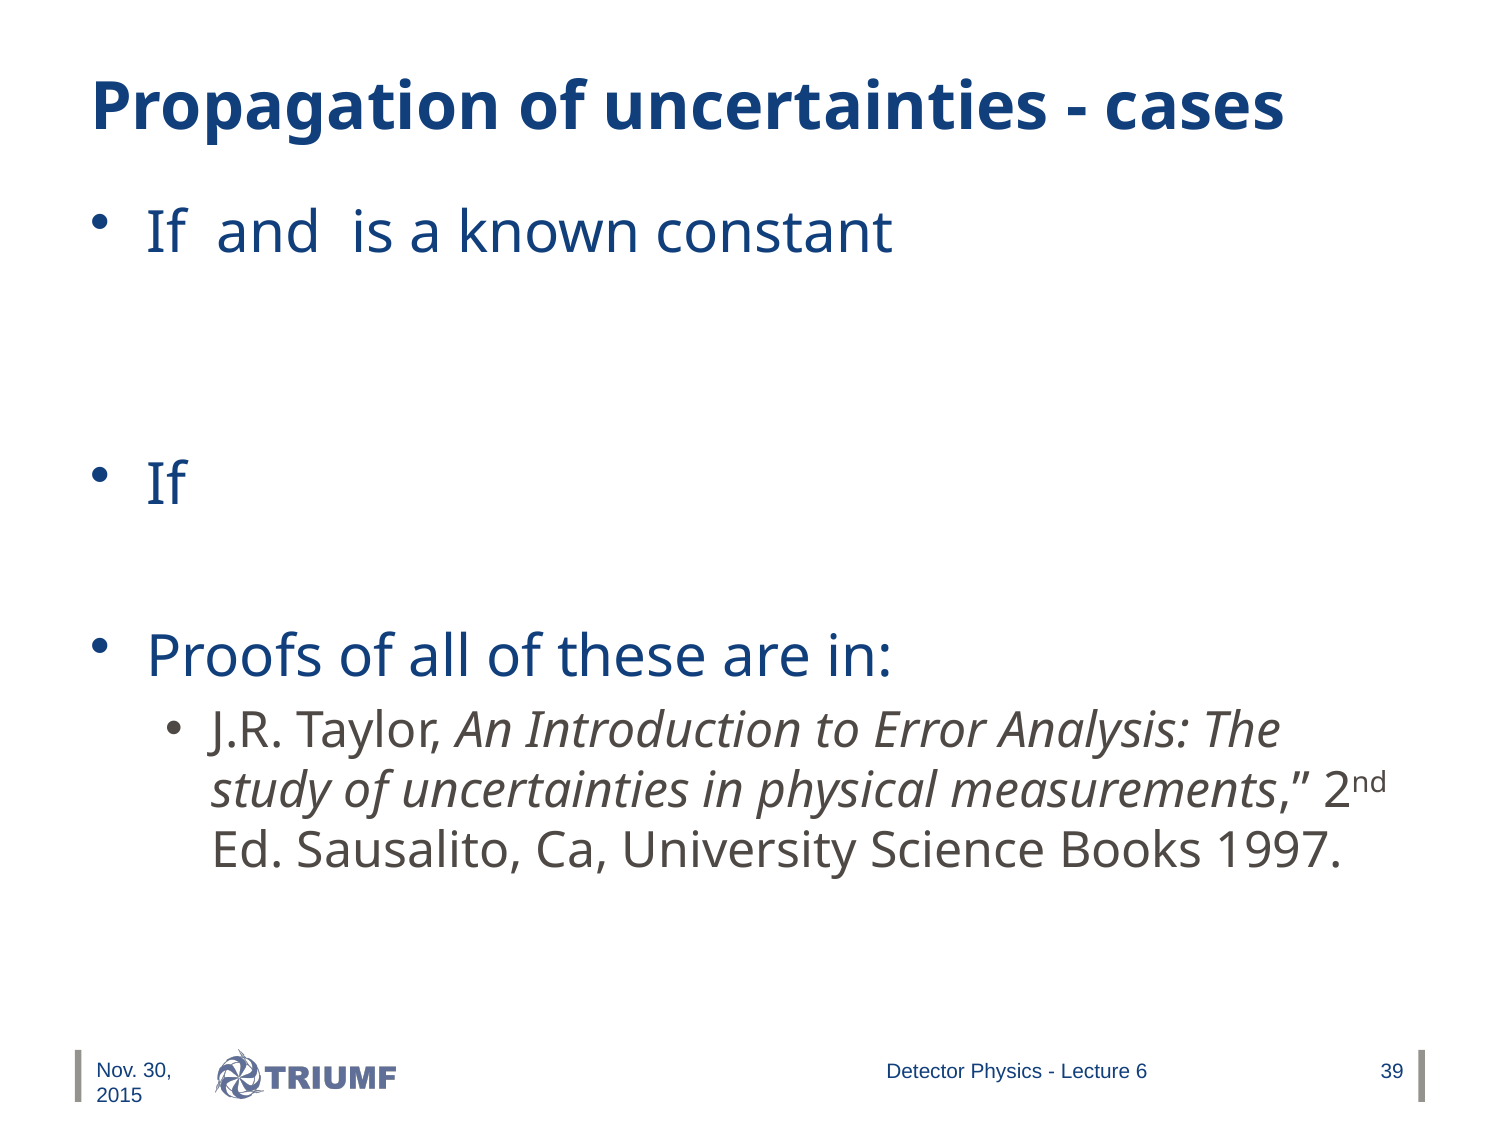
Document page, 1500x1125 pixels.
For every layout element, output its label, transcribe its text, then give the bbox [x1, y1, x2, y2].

footer Detector Physics - Lecture 6 [394, 1049, 1163, 1125]
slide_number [81, 1048, 213, 1125]
title Propagation of uncertainties - cases [74, 61, 1426, 162]
slide_number 39 [1182, 1049, 1419, 1125]
